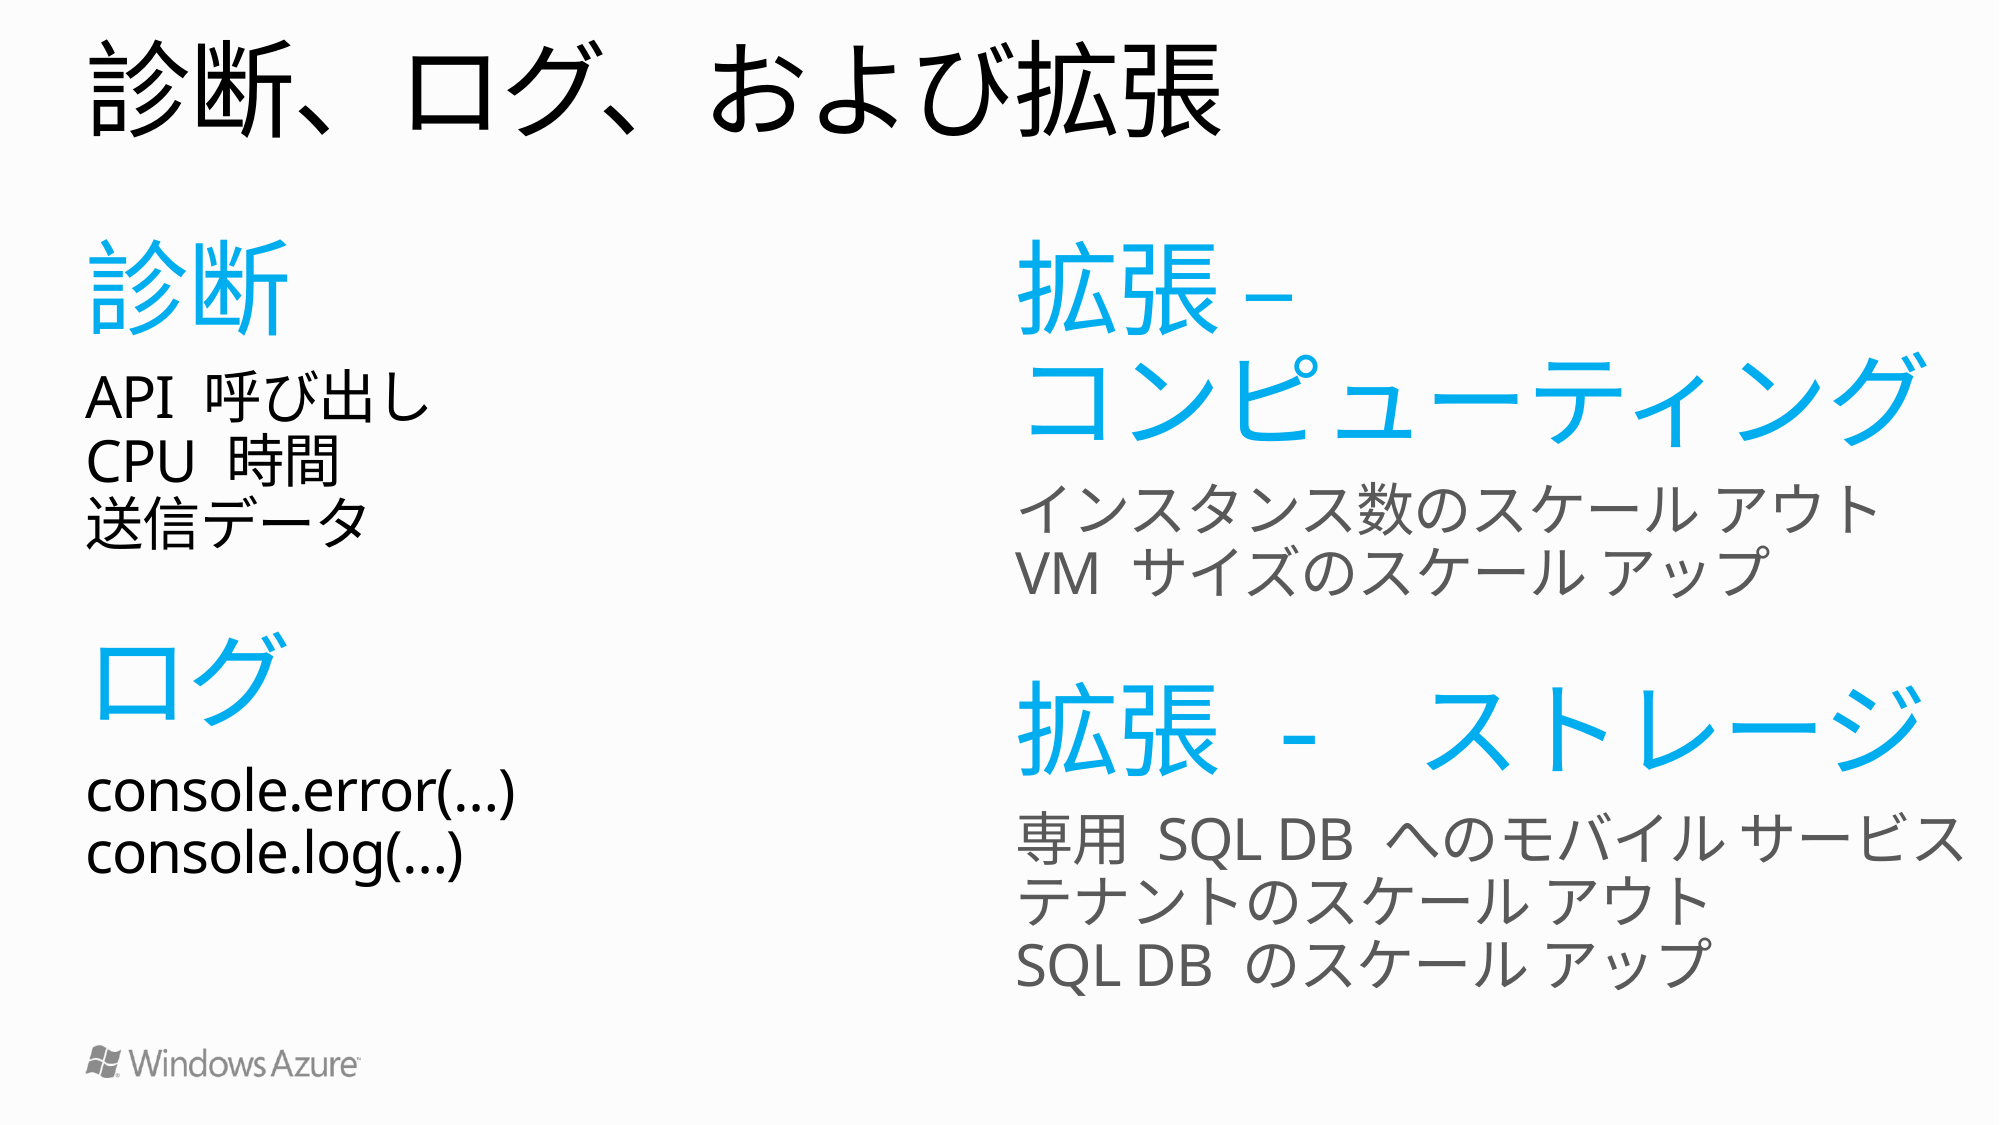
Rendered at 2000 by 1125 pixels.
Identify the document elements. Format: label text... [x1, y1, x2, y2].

text_box 拡張 – コンピューティング インスタンス数のスケール アウト VM サイズのスケール アップ 拡張 - ストレージ 専用 SQL DB へのモバイル サービス テナントのスケール アウト SQL DB のスケール アップ [1015, 237, 2000, 1125]
title 診断、ログ、および拡張 [85, 37, 1914, 154]
list 診断 API 呼び出し CPU 時間 送信データ ログ console.error(…) console.log(…) [85, 237, 1015, 1057]
